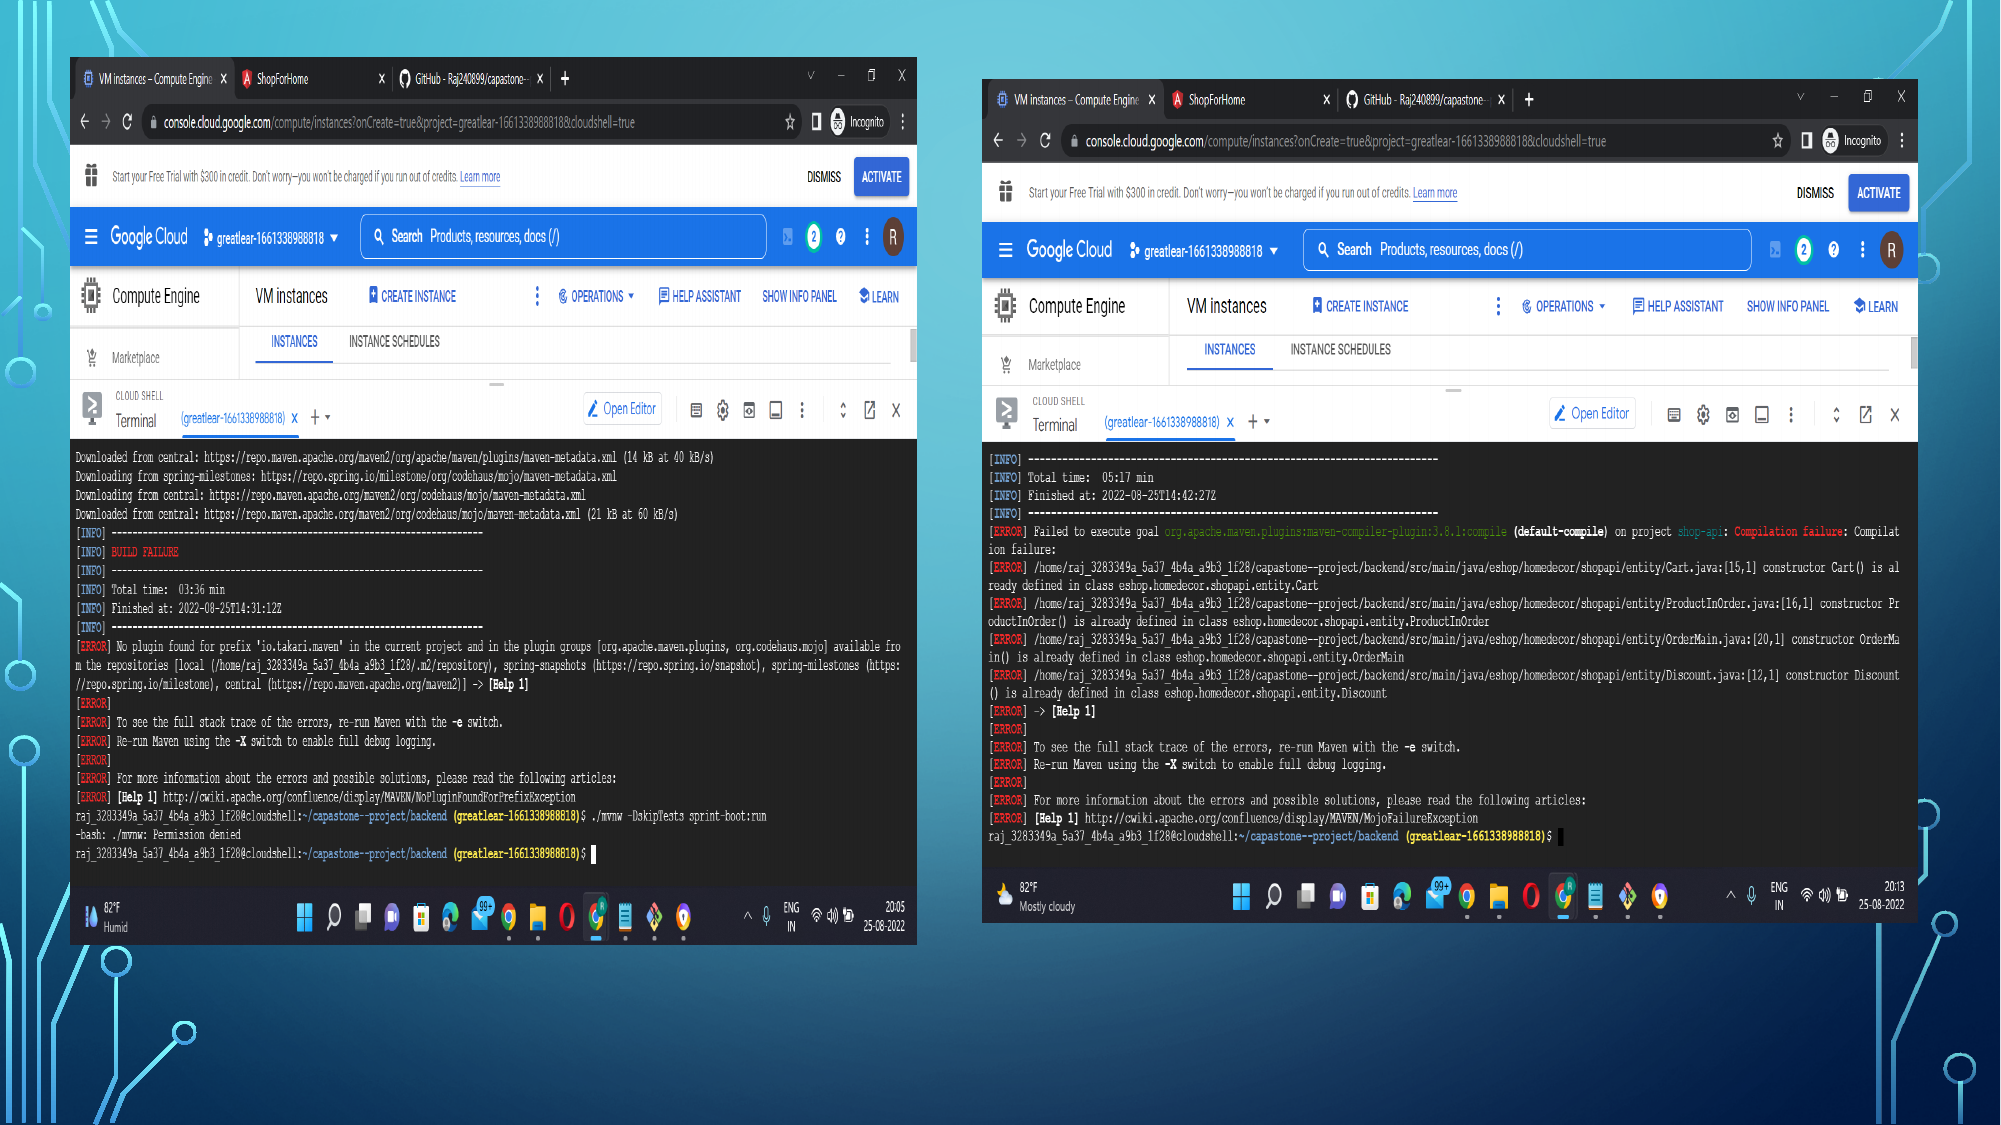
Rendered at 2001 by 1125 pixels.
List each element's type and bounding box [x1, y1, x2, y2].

list [69, 57, 917, 945]
picture [982, 79, 1918, 923]
